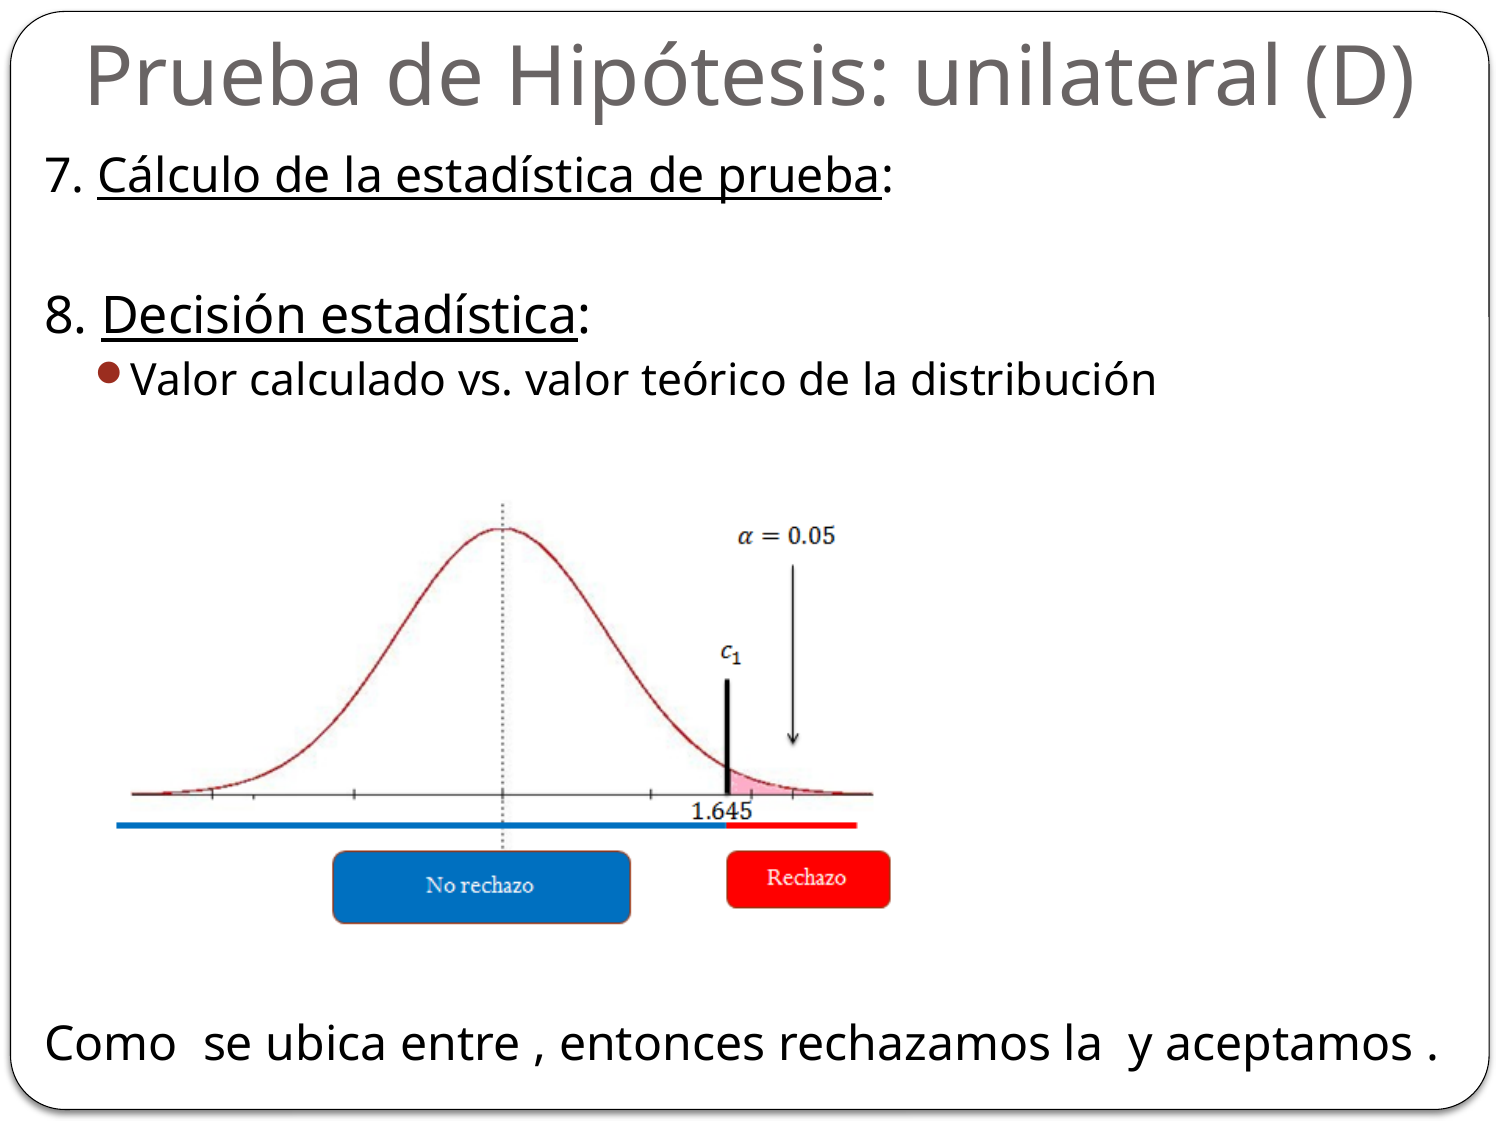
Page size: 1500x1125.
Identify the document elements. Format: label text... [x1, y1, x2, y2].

picture [111, 491, 894, 930]
text_box Prueba de Hipótesis: unilateral (D) [0, 7, 1500, 138]
